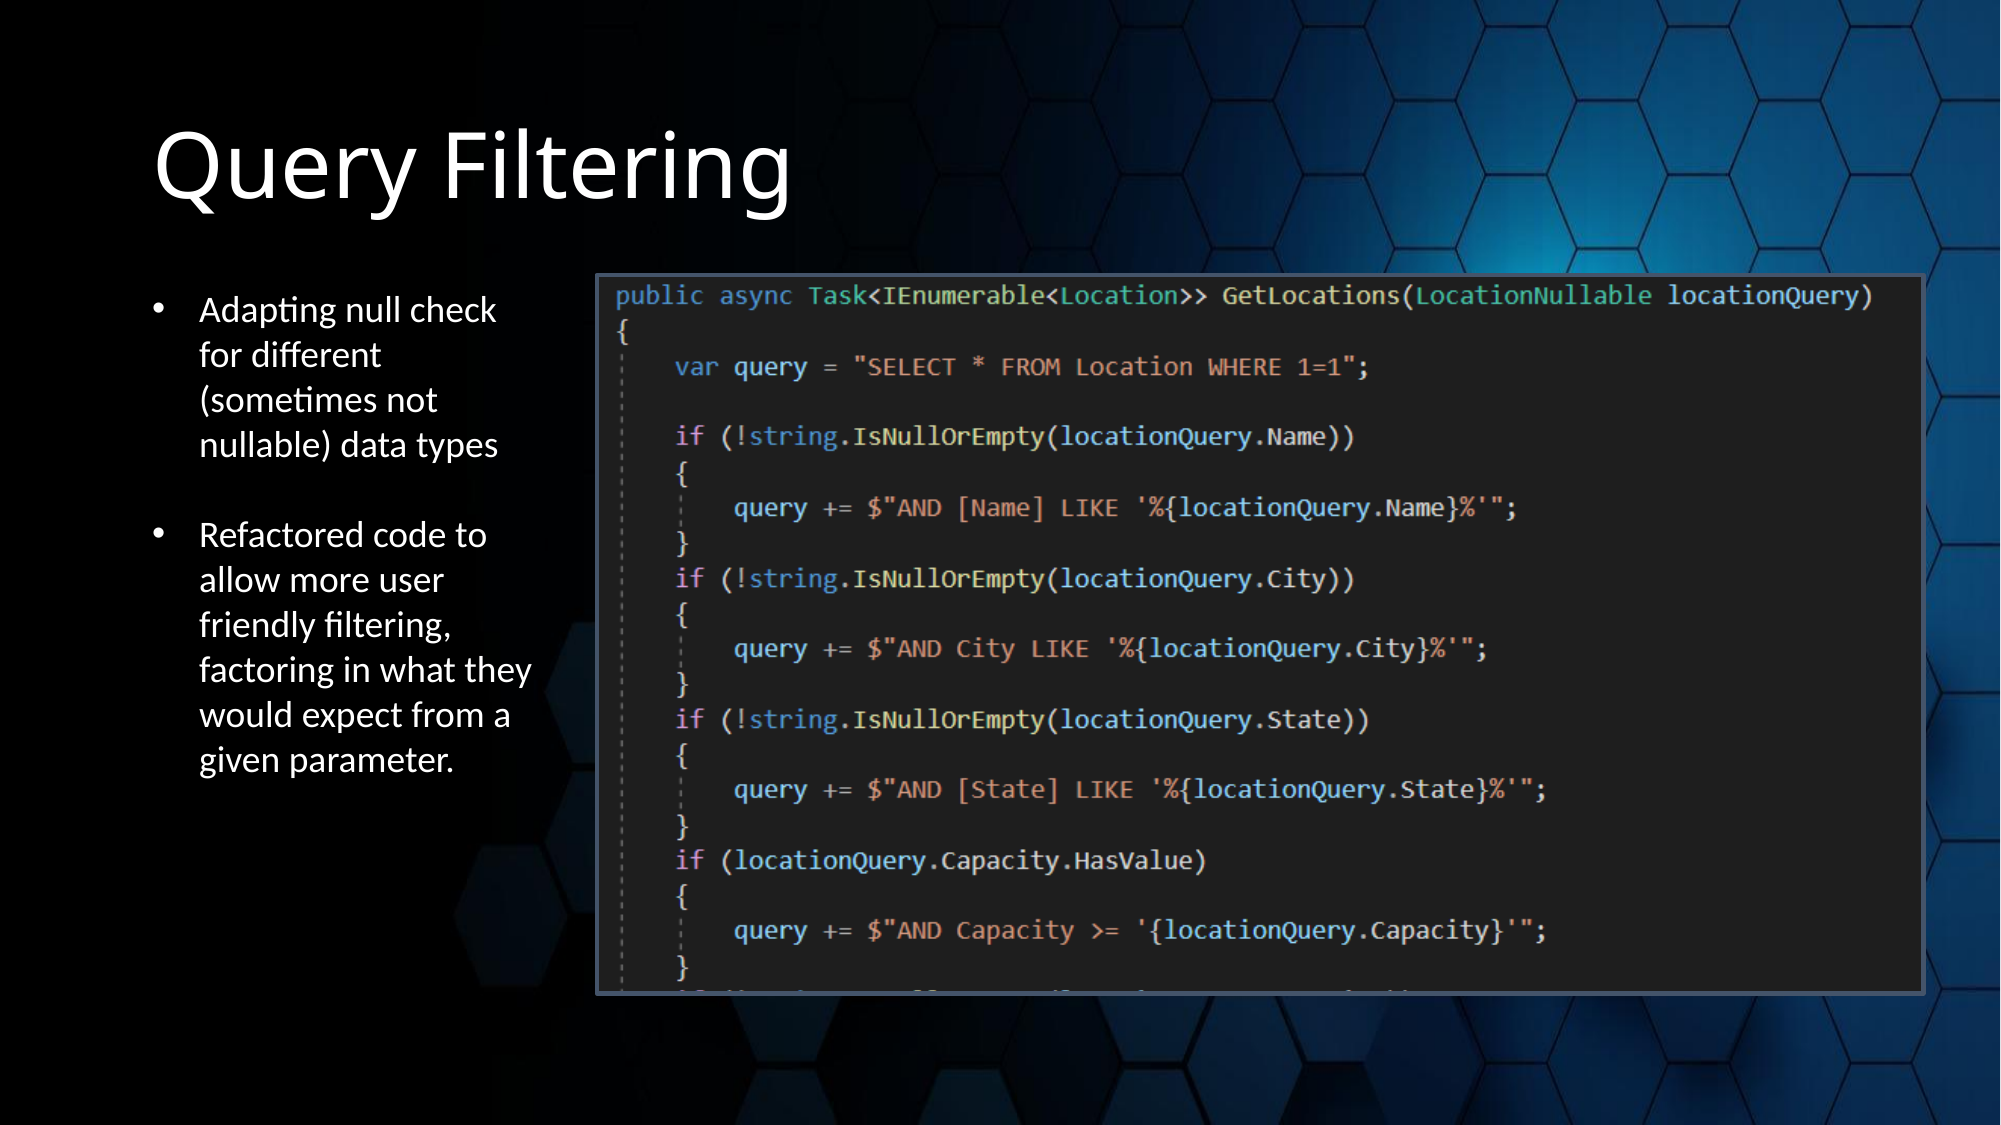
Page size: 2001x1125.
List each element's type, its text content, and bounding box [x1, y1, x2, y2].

picture [0, 0, 2001, 1125]
title Query Filtering [137, 59, 1863, 278]
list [599, 277, 1921, 992]
text_box Adapting null check for different (sometimes not nullable) data types Refactored code to allow more user friendly filtering, factoring in what they would expect from a given parameter. [137, 277, 556, 832]
